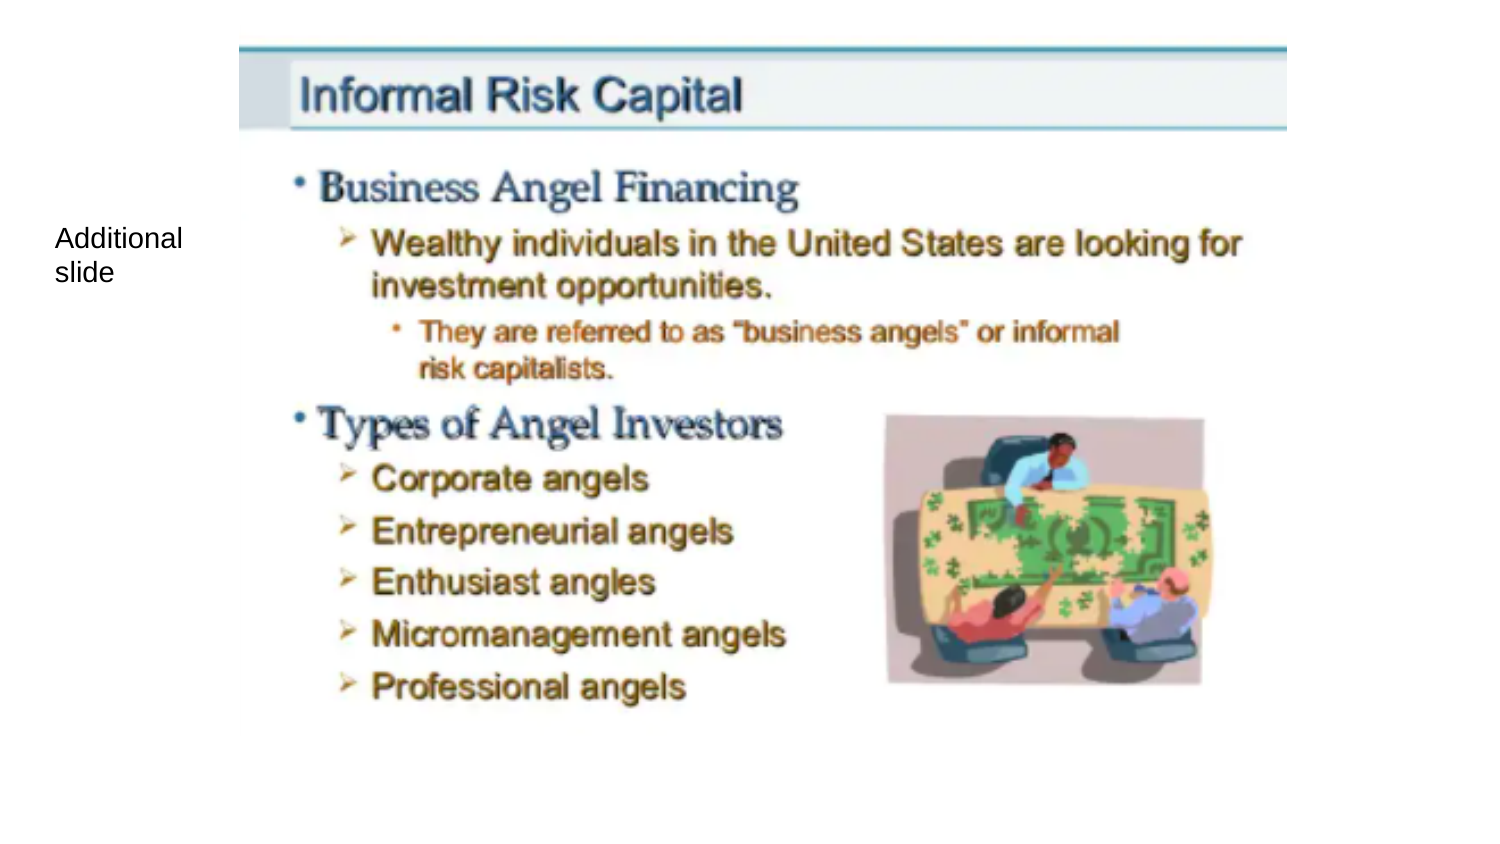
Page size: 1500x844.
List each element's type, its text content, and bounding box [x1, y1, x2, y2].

text_box Additional slide [39, 203, 234, 304]
picture [239, 25, 1287, 737]
